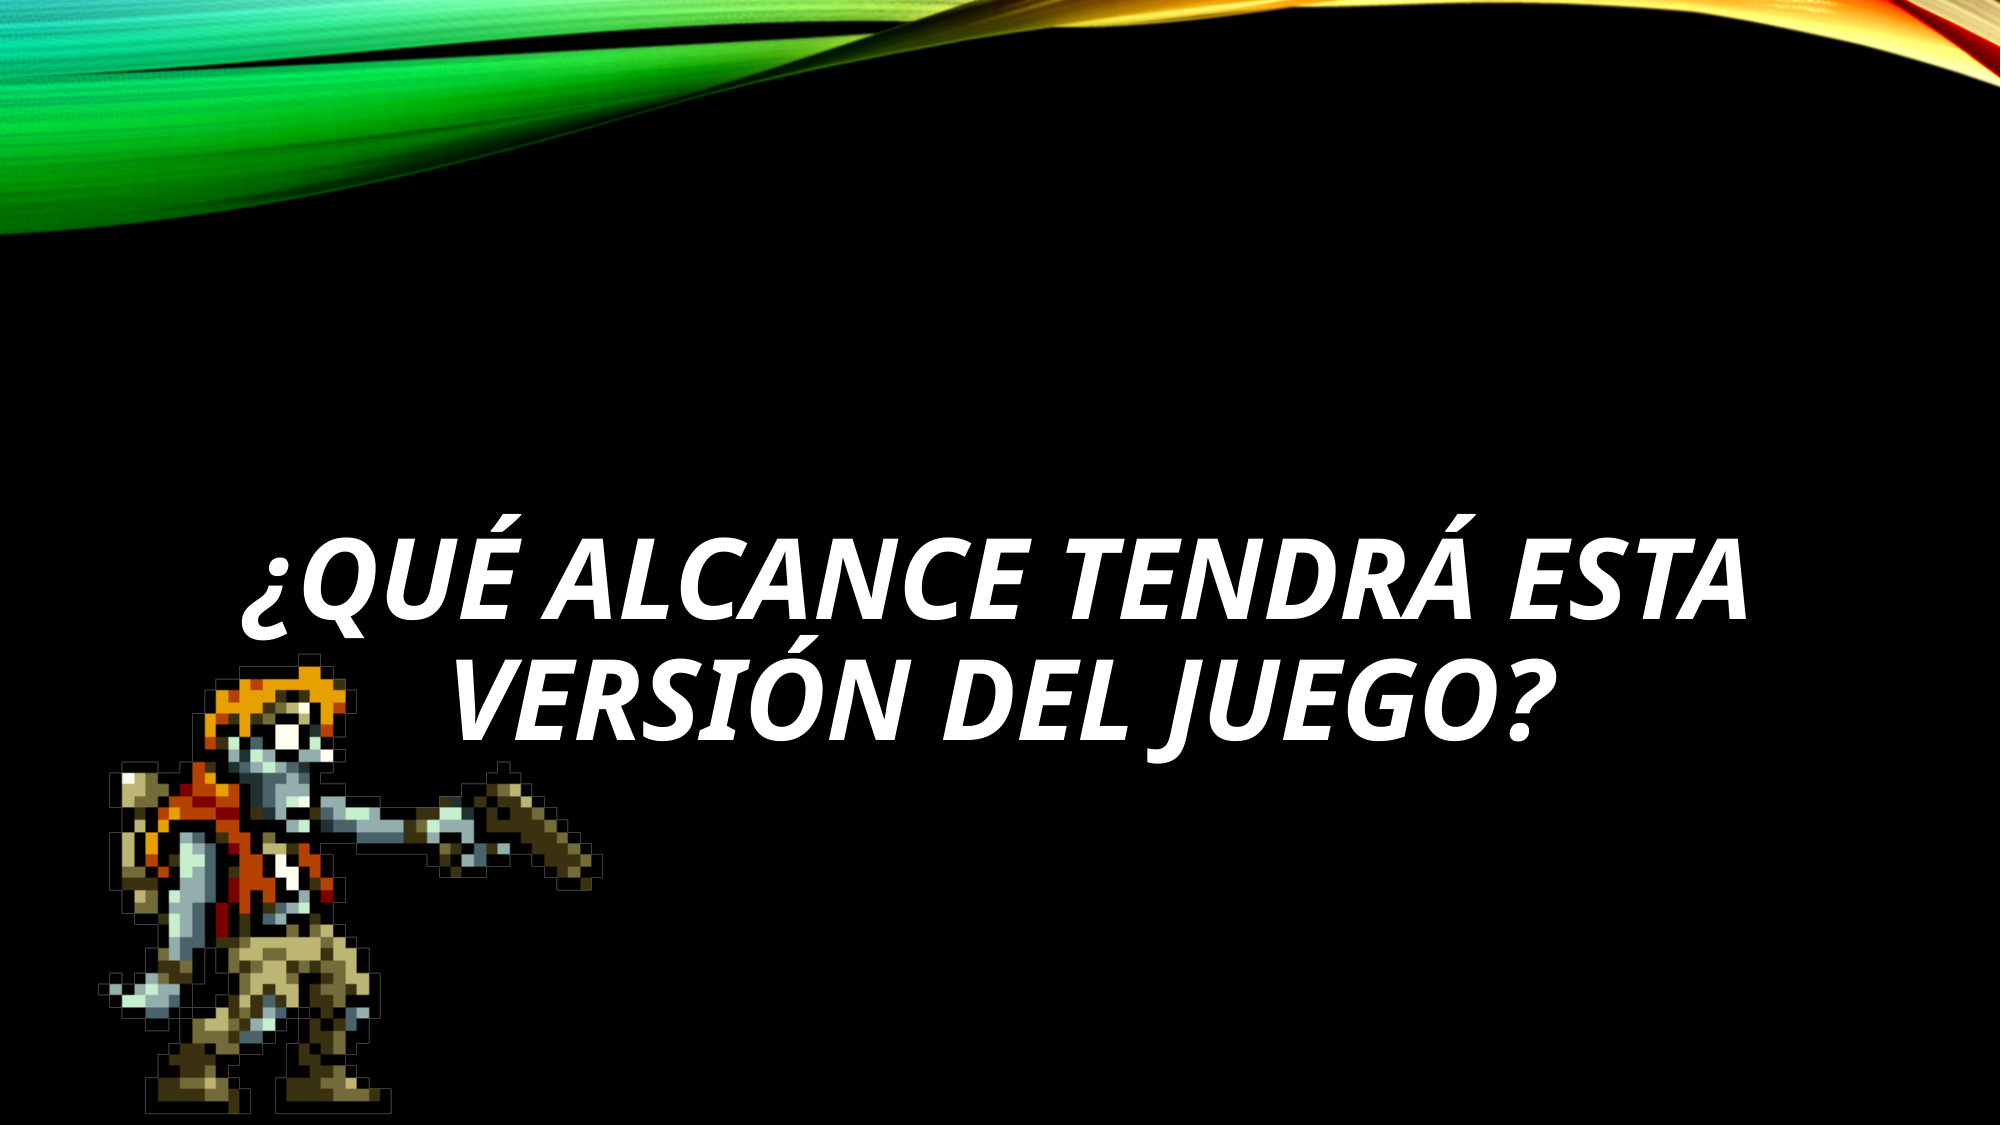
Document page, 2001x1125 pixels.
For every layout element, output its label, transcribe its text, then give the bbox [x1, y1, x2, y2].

picture [0, 362, 662, 1125]
title ¿Qué alcance tendrá esta versión del juego? [662, 502, 2000, 785]
picture [0, 0, 2000, 237]
